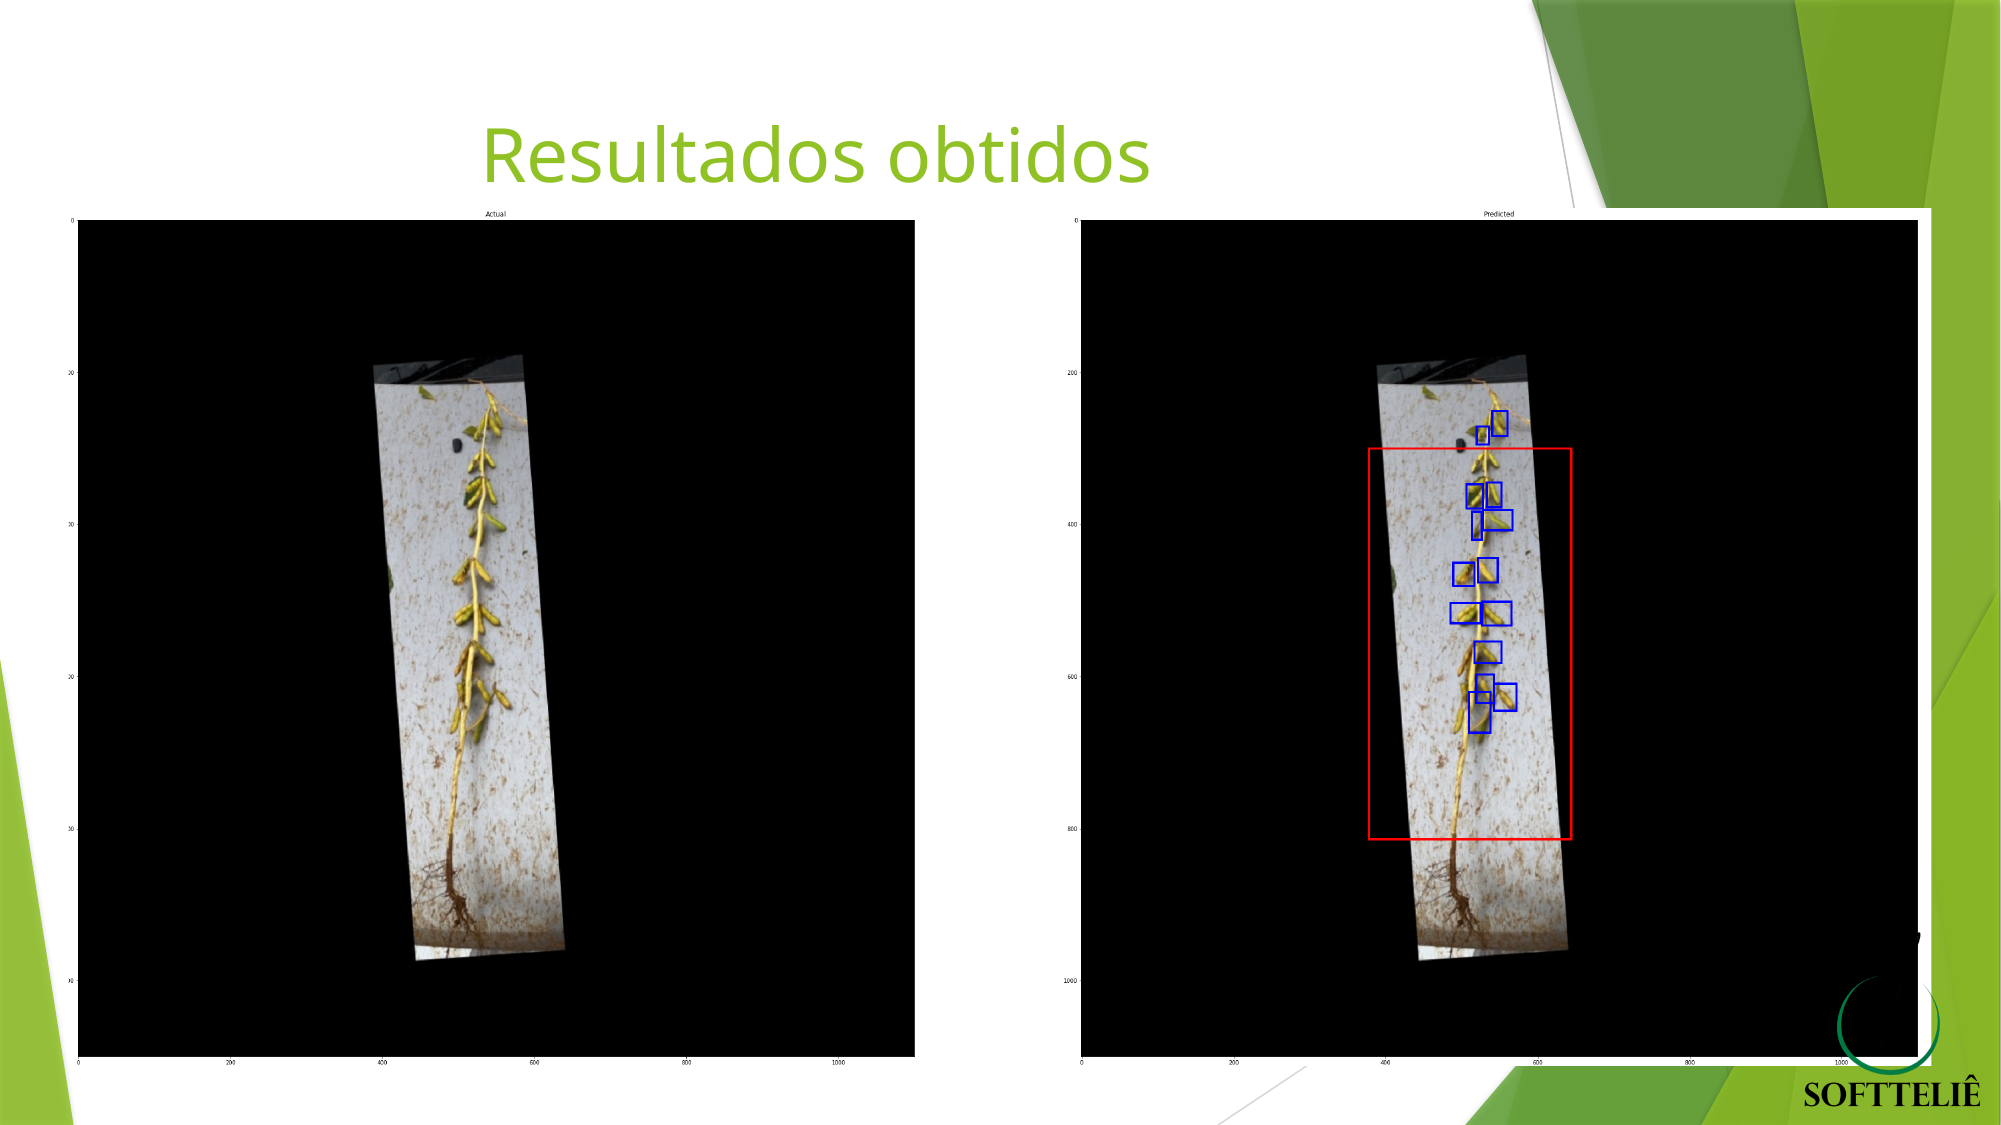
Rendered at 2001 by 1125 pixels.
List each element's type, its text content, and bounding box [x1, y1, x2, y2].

title Resultados obtidos [111, 99, 1522, 207]
picture [68, 207, 2000, 1125]
